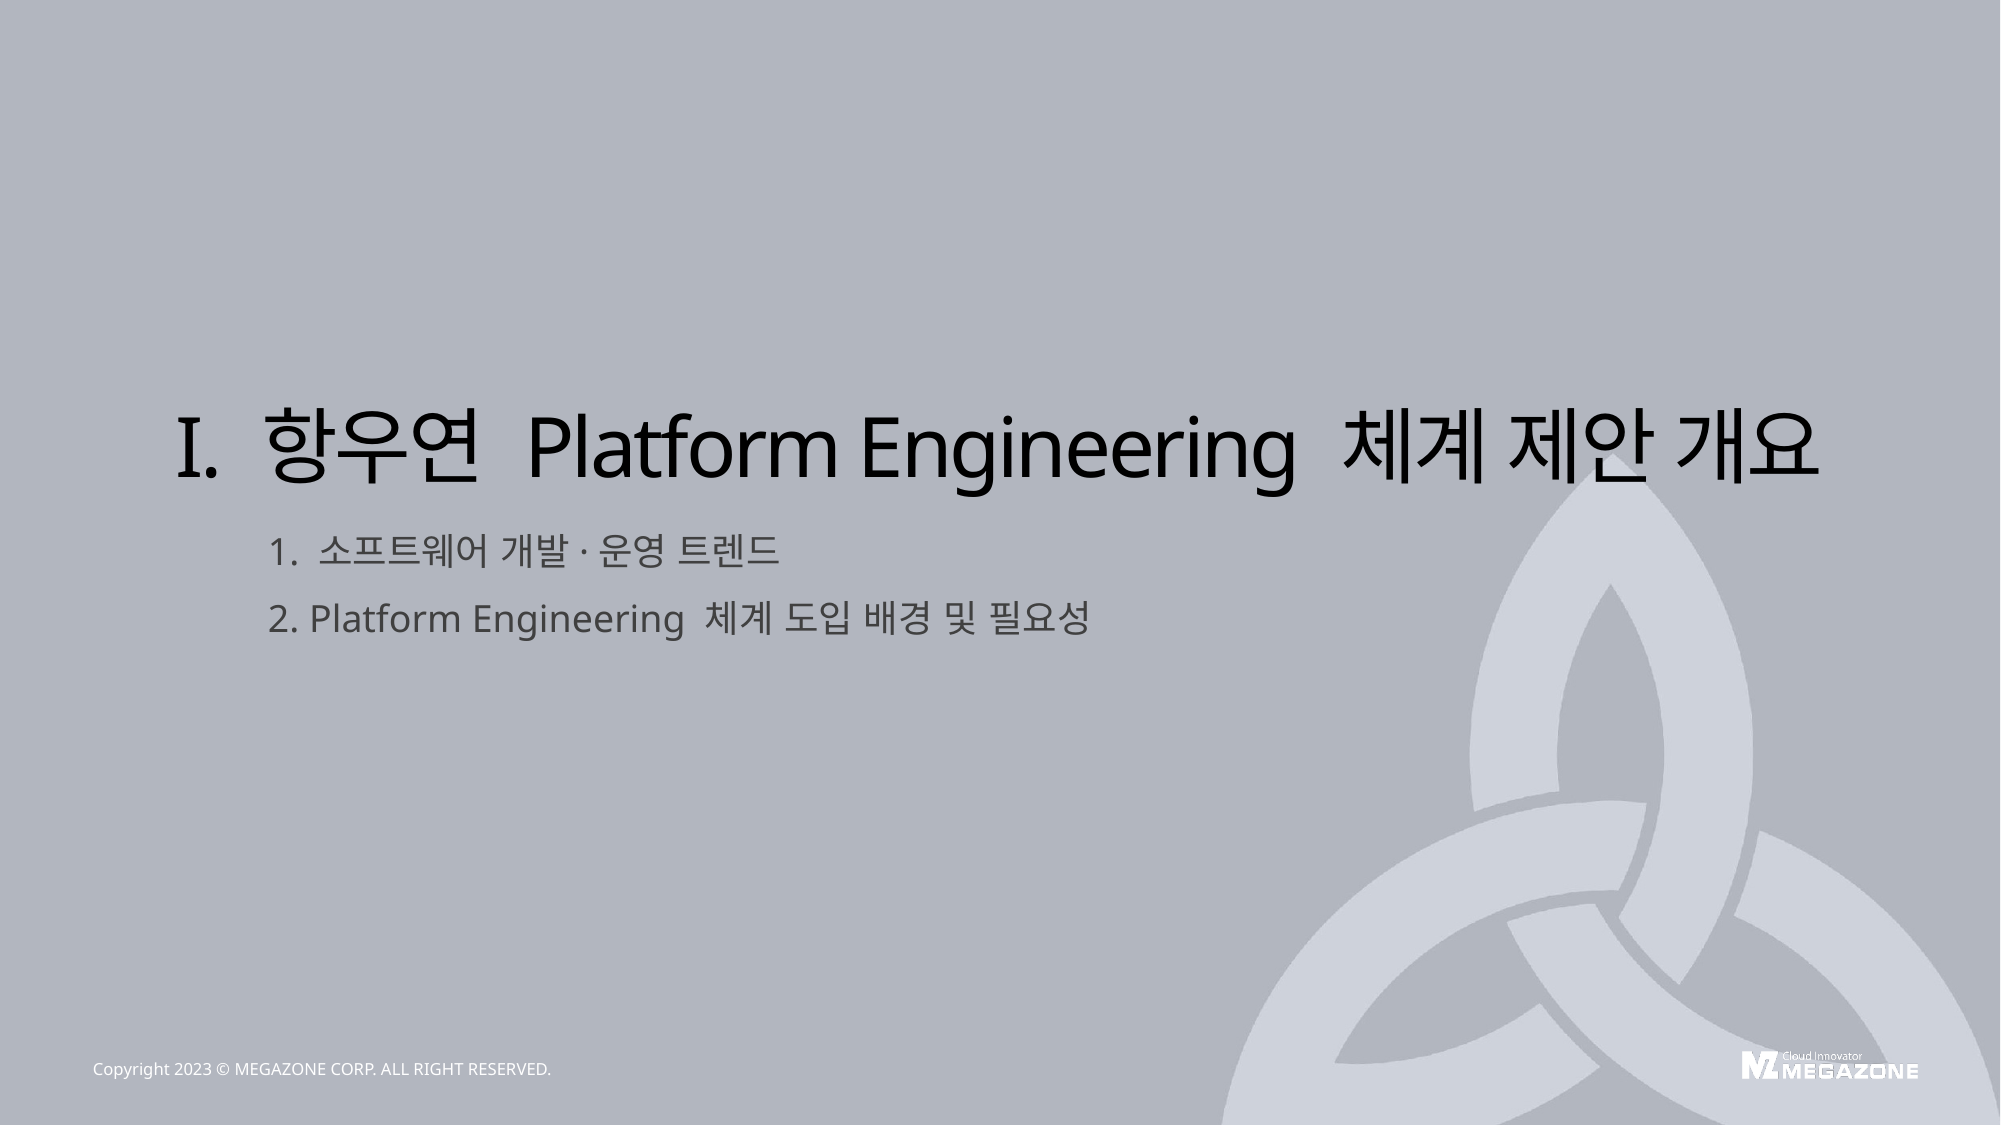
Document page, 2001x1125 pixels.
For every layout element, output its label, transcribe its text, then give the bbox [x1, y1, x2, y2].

text_box I. 항우연 Platform Engineering 체계 제안 개요 [175, 394, 1844, 495]
text_box 1. 소프트웨어 개발·운영 트렌드 2. Platform Engineering 체계 도입 배경 및 필요성 [267, 505, 1328, 641]
picture [0, 0, 2001, 1125]
